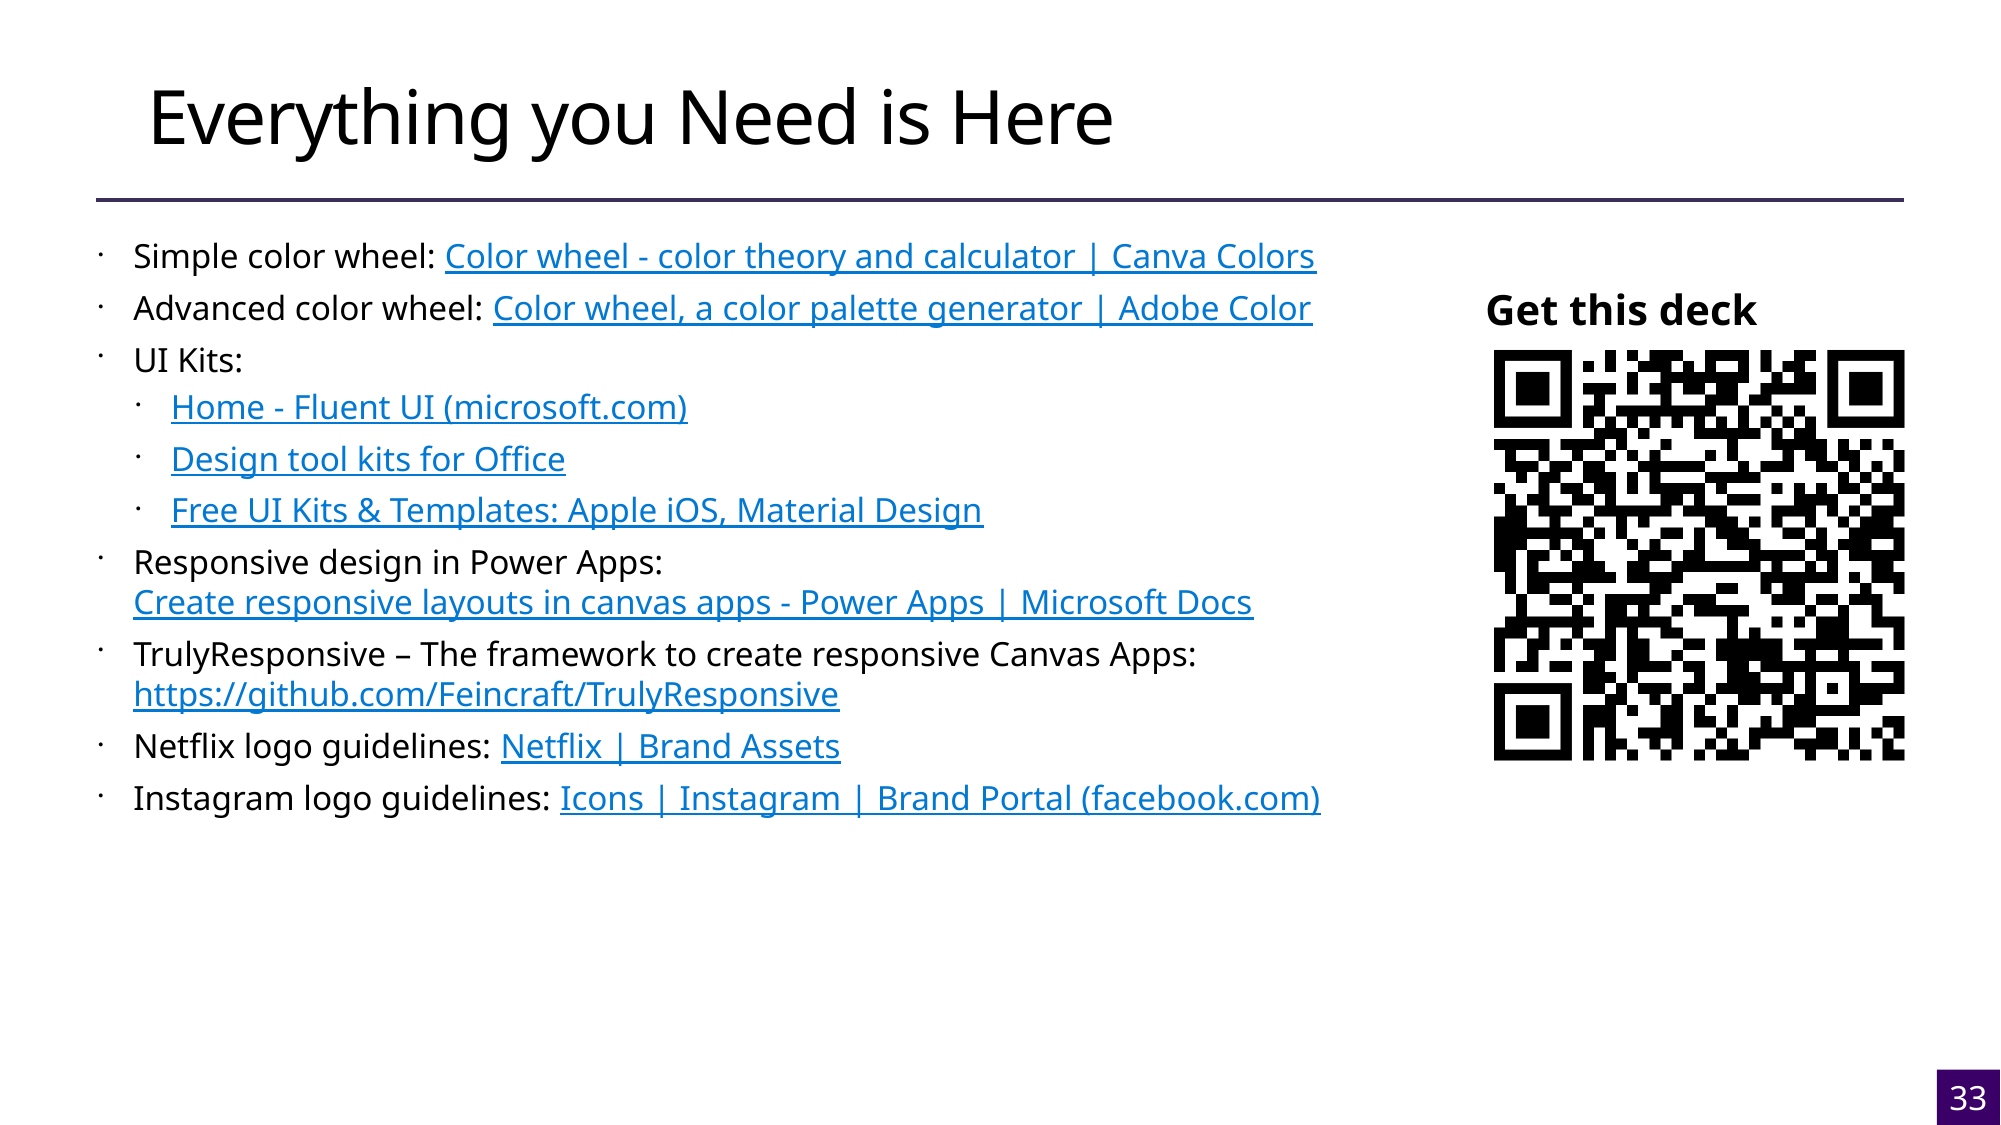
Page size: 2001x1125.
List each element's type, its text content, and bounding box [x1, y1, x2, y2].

picture [1492, 349, 1905, 761]
text_box [1936, 1117, 2000, 1125]
text_box Get this deck [1485, 284, 1758, 335]
text_box 33 [1936, 1076, 2000, 1117]
title Everything you Need is Here [147, 69, 1955, 161]
text_box [1936, 1069, 2000, 1076]
list Simple color wheel: Color wheel - color theory and calculator | Canva Colors Advanced color wheel: Color wheel, a color palette generator | Adobe Color UI Kits: Home - Fluent UI (microsoft.com) Design tool kits for Office Free UI Kits & Templates: Apple iOS, Material Design Responsive design in Power Apps: Create responsive layouts in canvas apps - Power Apps | Microsoft Docs TrulyResponsive – The framework to create responsive Canvas Apps: https://github.com/Feincraft/TrulyResponsive Netflix logo guidelines: Netflix | Brand Assets Instagram logo guidelines: Icons | Instagram | Brand Portal (facebook.com) [95, 235, 1405, 842]
